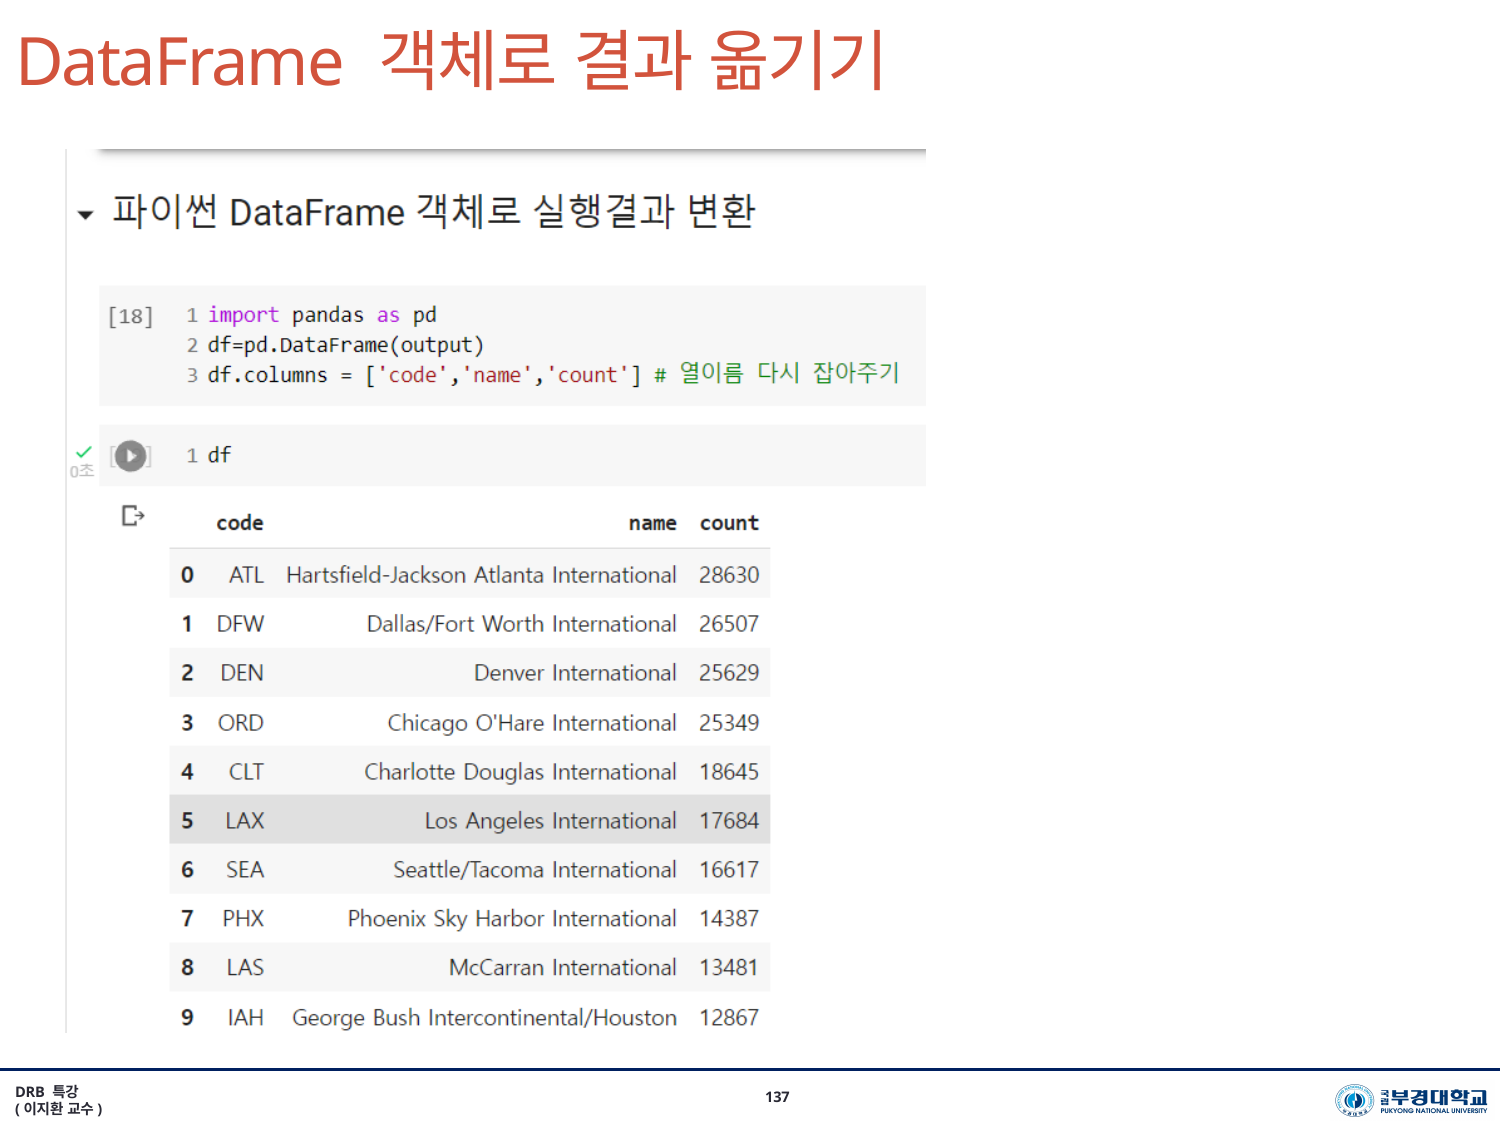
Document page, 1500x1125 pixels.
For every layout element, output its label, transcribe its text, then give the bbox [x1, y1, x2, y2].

slide_number DRB 특강 (이지환 교수) [0, 1082, 303, 1118]
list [58, 149, 926, 1034]
title DataFrame 객체로 결과 옮기기 [0, 1, 1500, 116]
picture [1330, 1079, 1495, 1121]
